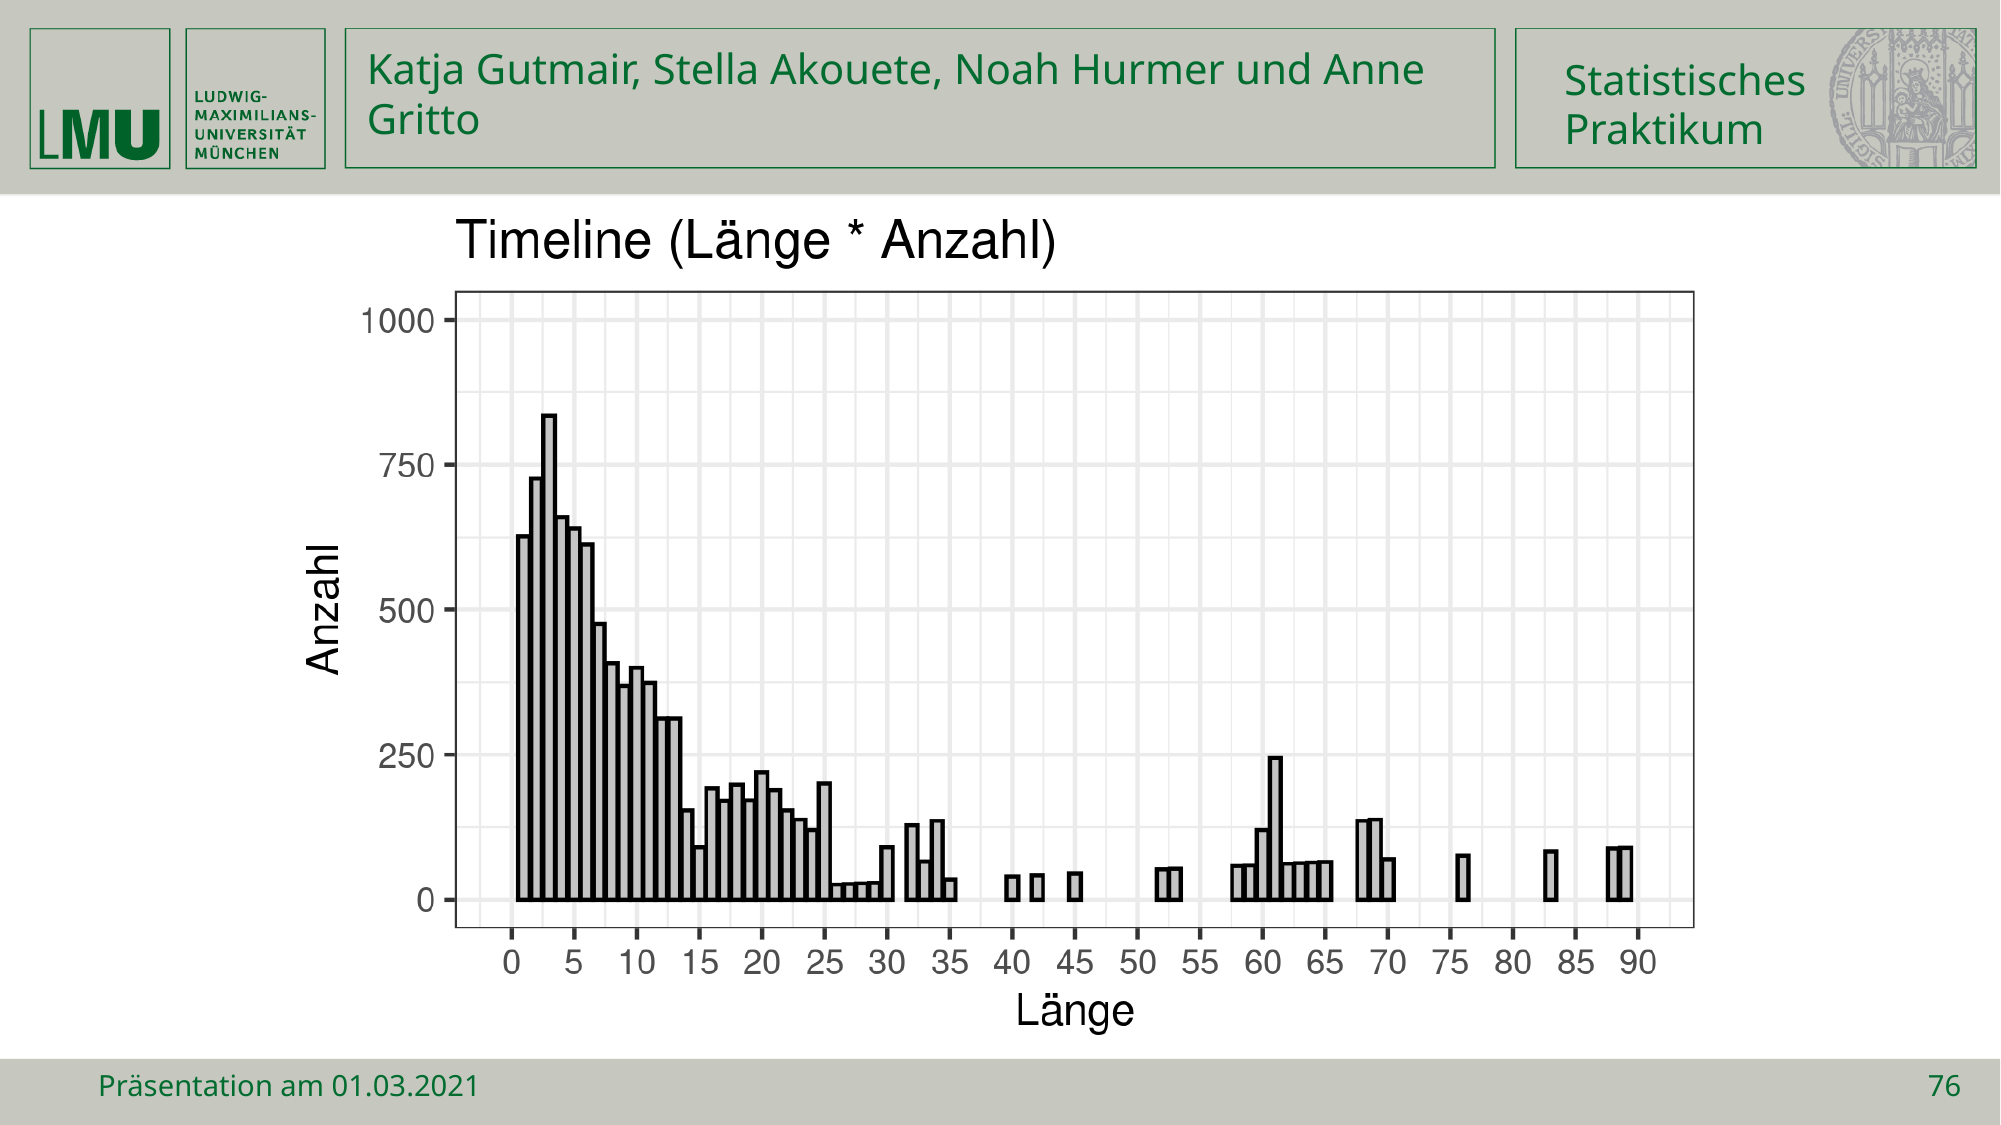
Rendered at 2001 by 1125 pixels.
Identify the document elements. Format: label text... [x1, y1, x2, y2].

text_box Statistisches Praktikum [1549, 46, 1833, 161]
text_box Präsentation am 01.03.2021 [83, 1059, 1775, 1108]
text_box 76 [1803, 1059, 1977, 1108]
picture [0, 0, 2001, 1125]
picture [283, 197, 1717, 1058]
text_box [1525, 30, 1821, 161]
text_box Katja Gutmair, Stella Akouete, Noah Hurmer und Anne Gritto [352, 74, 1463, 150]
